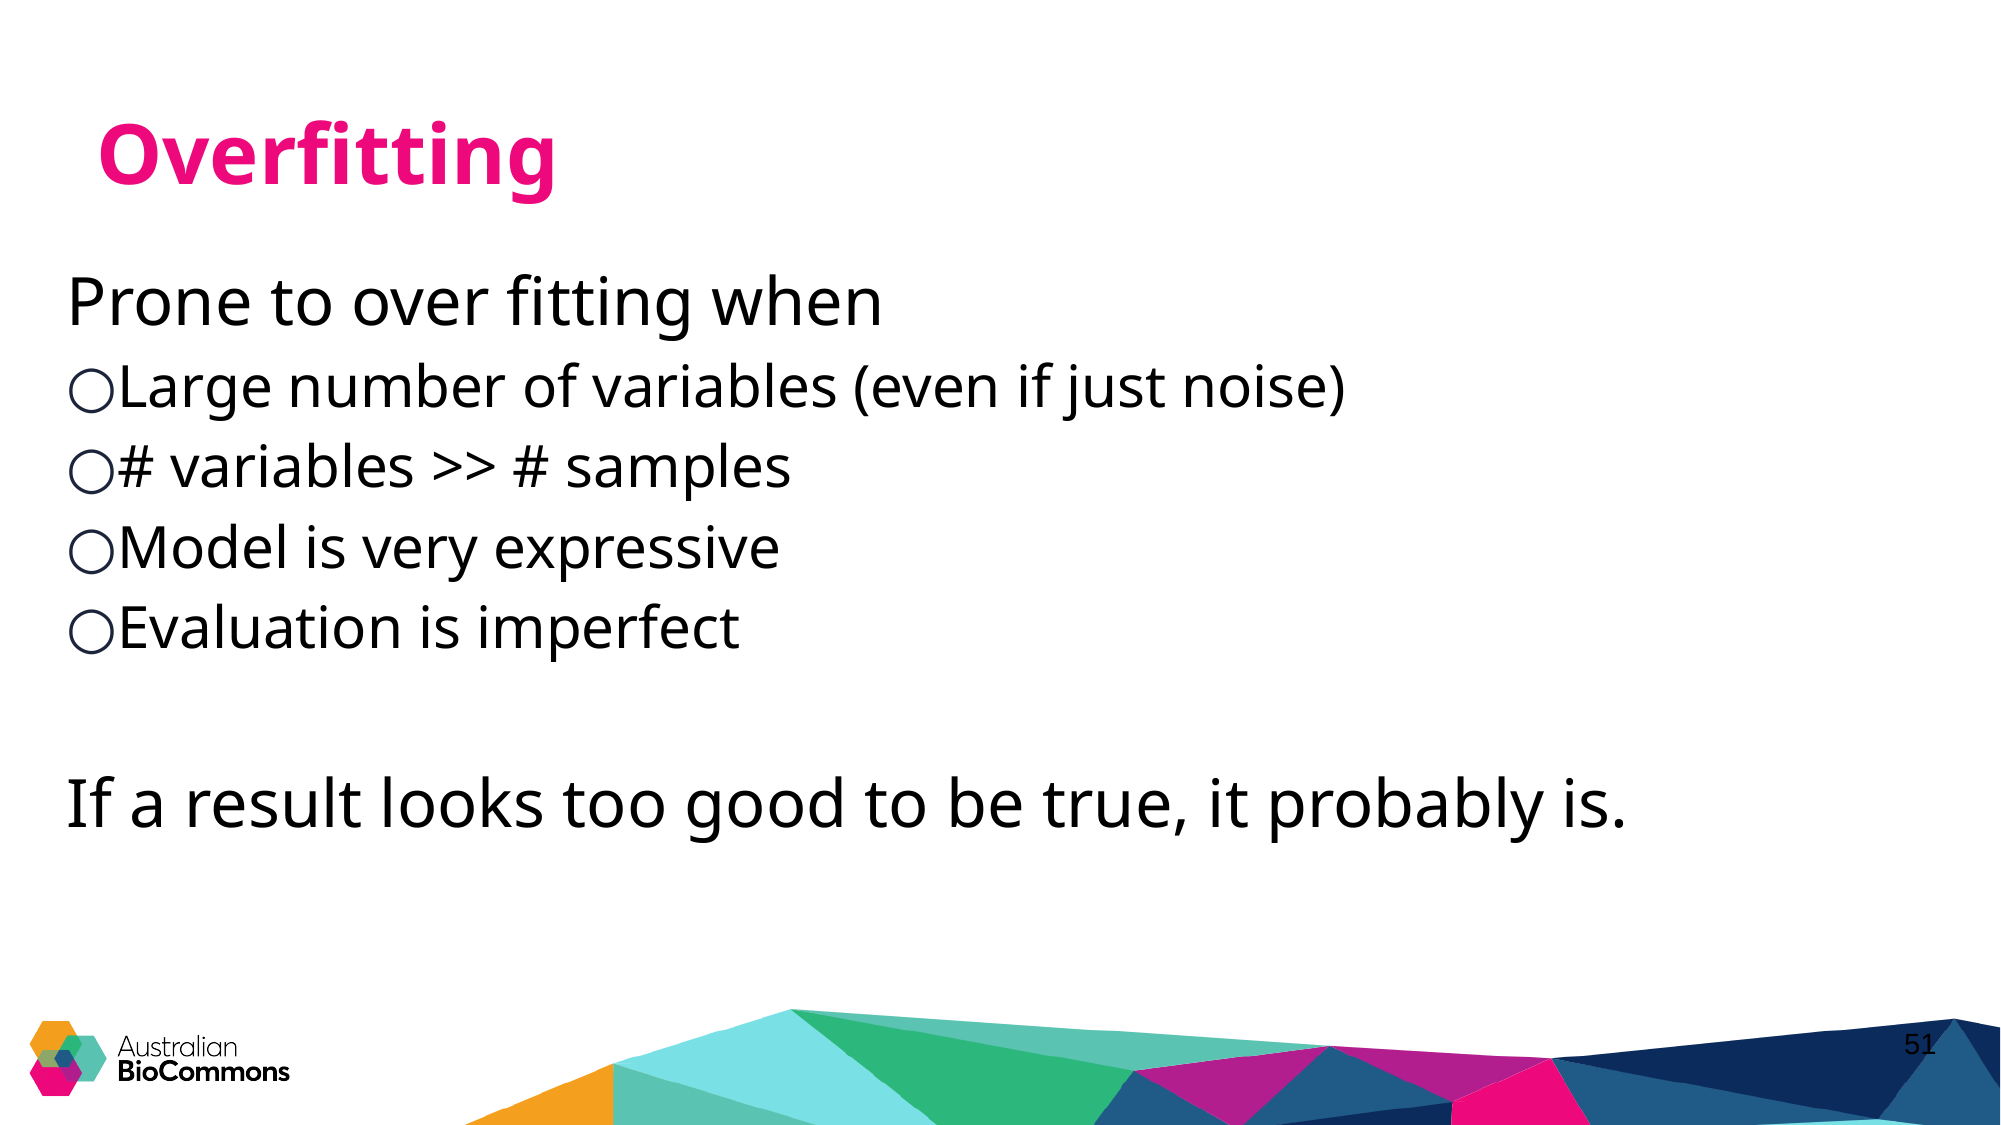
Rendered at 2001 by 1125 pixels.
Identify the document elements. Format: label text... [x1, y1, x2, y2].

list Prone to over fitting when Large number of variables (even if just noise) # variables >> # samples Model is very expressive Evaluation is imperfect If a result looks too good to be true, it probably is. [51, 251, 1924, 970]
picture [428, 992, 2001, 1125]
title Overfitting [81, 64, 1953, 211]
slide_number ‹#› [1797, 1012, 1937, 1073]
picture [11, 1014, 308, 1103]
